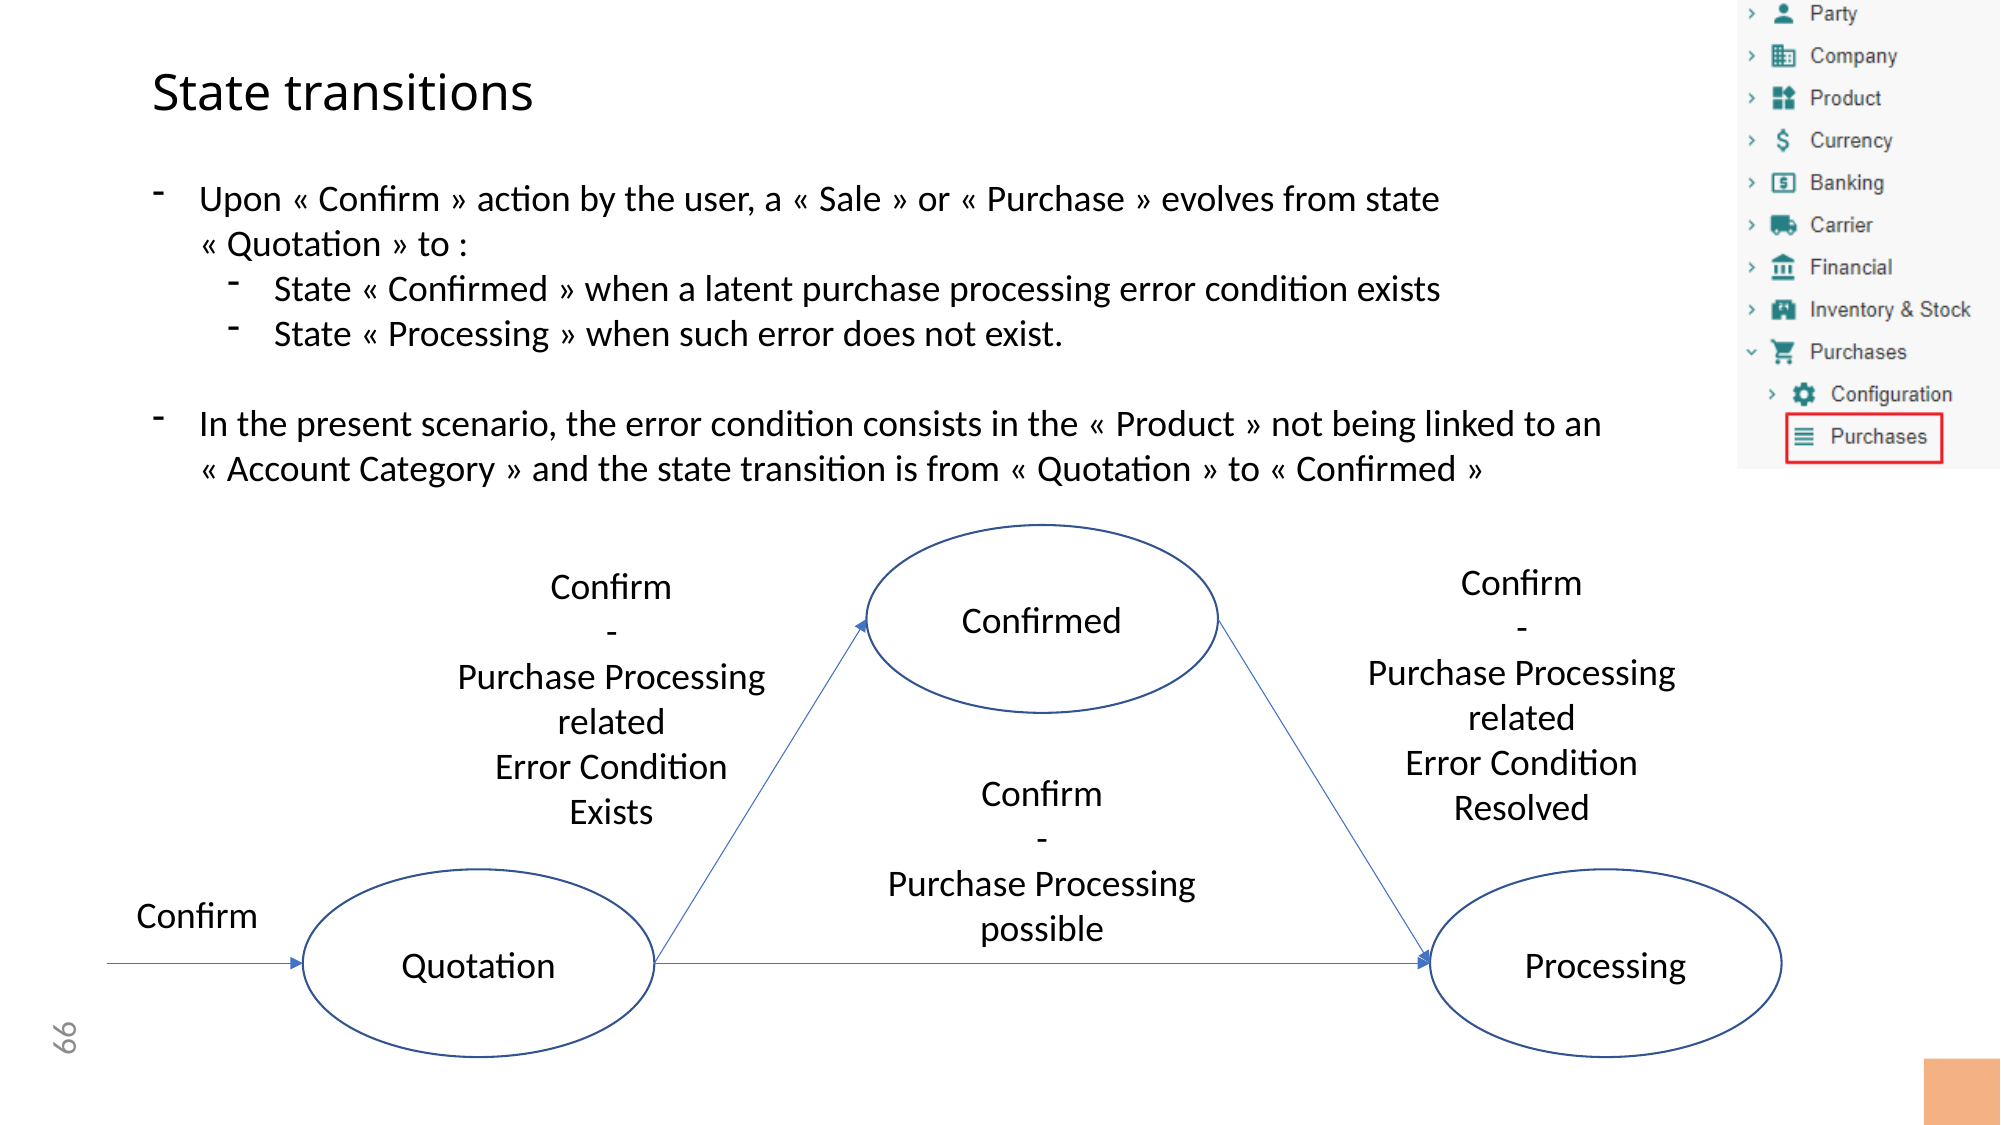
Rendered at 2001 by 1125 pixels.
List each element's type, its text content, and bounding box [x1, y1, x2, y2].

text_box Confirmed [865, 523, 1219, 714]
text_box Confirm [92, 883, 303, 944]
text_box Upon « Confirm » action by the user, a « Sale » or « Purchase » evolves from state « Quotation » to : State « Confirmed » when a latent purchase processing error condition exists State « Processing » when such error does not exist. In the present scenario, the error condition consists in the « Product » not being linked to an « Account Category » and the state transition is from « Quotation » to « Confirmed » [137, 166, 1663, 497]
text_box Confirm - Purchase Processing possible [867, 761, 1217, 957]
text_box Confirm - Purchase Processing related Error Condition Resolved [1302, 550, 1742, 836]
text_box Processing [1429, 868, 1783, 1059]
text_box Quotation [301, 868, 656, 1059]
text_box [1923, 1058, 2000, 1125]
text_box Confirm - Purchase Processing related Error Condition Exists [392, 554, 832, 840]
slide_number 66 [32, 969, 93, 1108]
title State transitions [137, 59, 1737, 136]
picture [1737, 0, 2000, 469]
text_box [654, 618, 867, 963]
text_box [1217, 618, 1431, 963]
